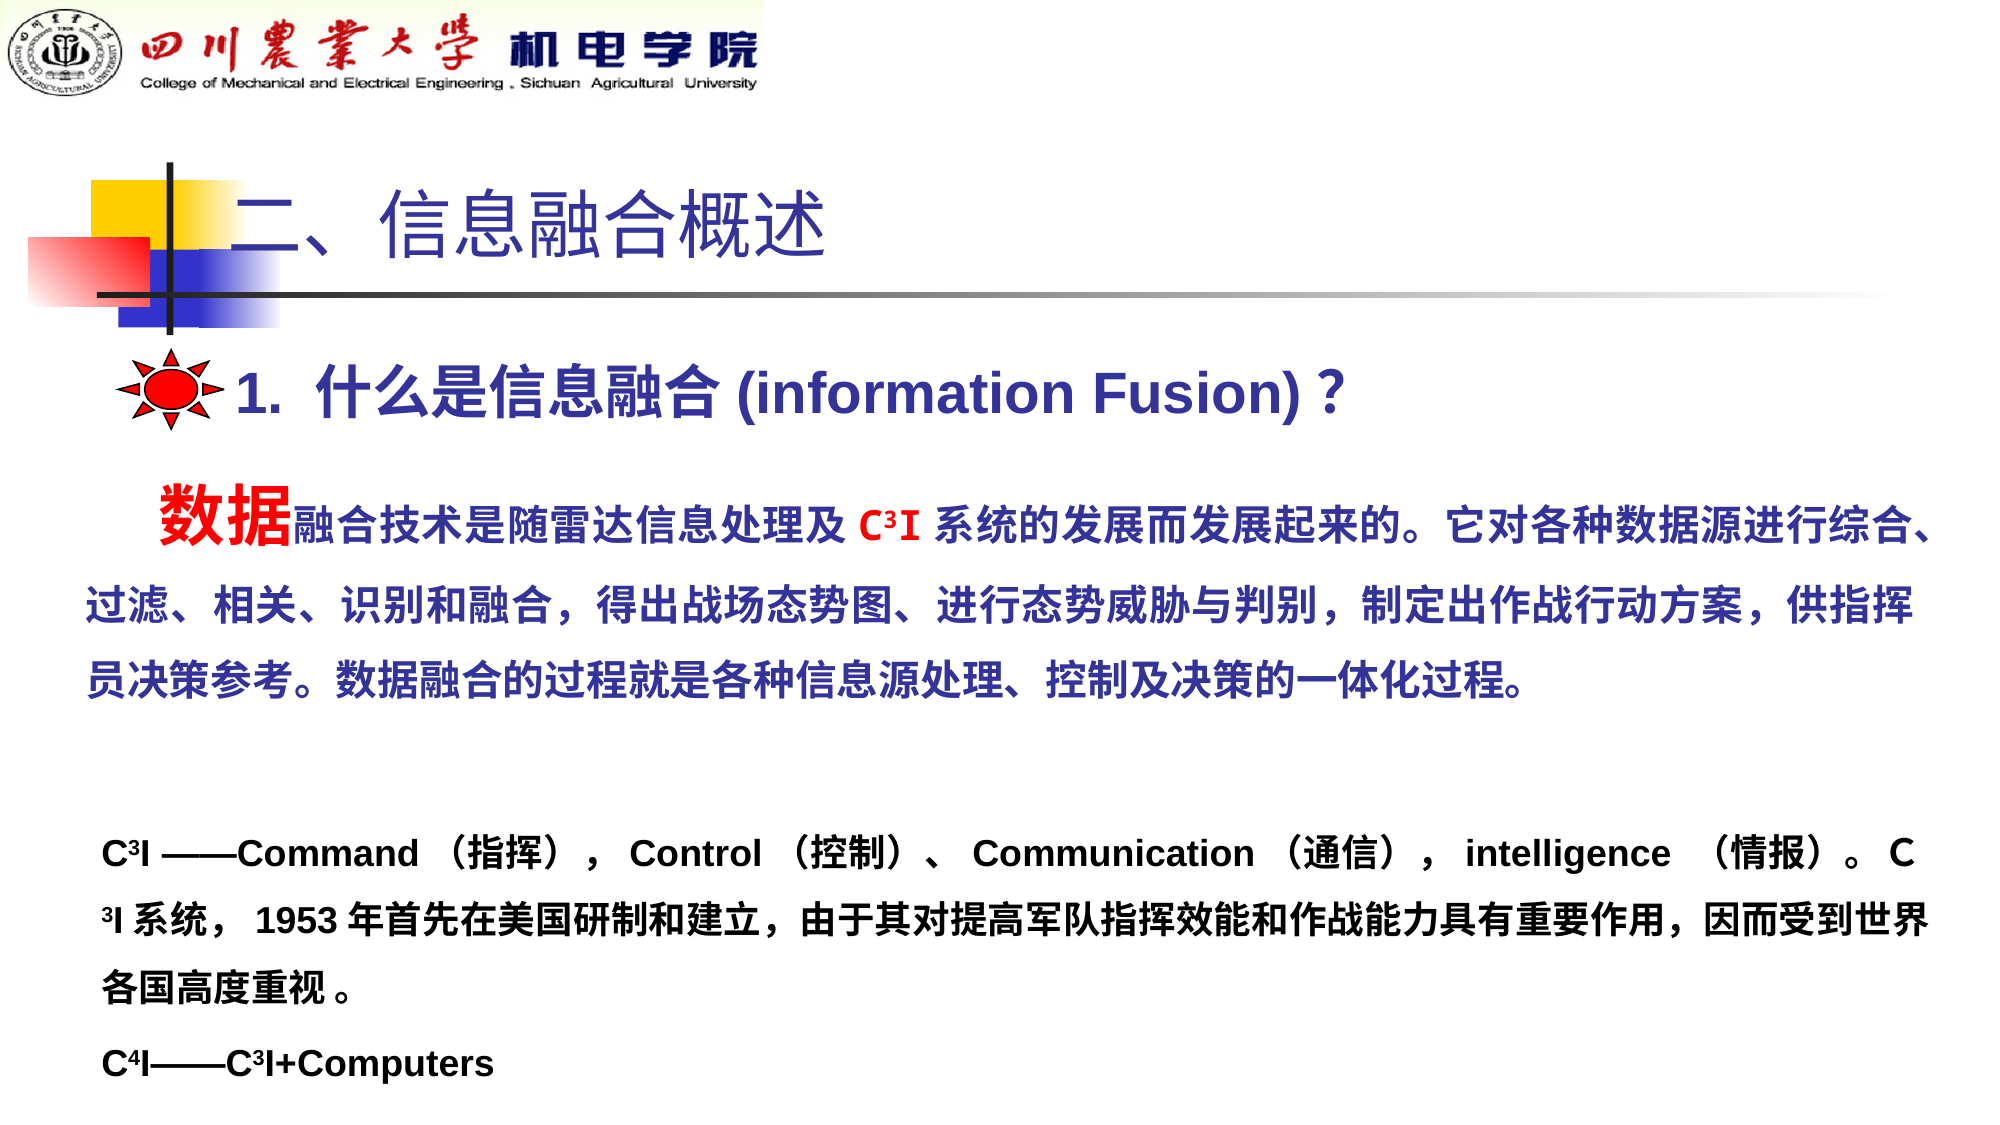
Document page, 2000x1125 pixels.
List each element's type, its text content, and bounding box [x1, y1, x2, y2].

text_box [118, 383, 140, 396]
text_box [163, 349, 179, 366]
text_box 数据融合技术是随雷达信息处理及C3I系统的发展而发展起来的。它对各种数据源进行综合、过滤、相关、识别和融合，得出战场态势图、进行态势威胁与判别，制定出作战行动方案，供指挥员决策参考。数据融合的过程就是各种信息源处理、控制及决策的一体化过程。 [70, 426, 1929, 712]
text_box [144, 369, 198, 410]
text_box [188, 402, 209, 418]
text_box [188, 361, 209, 377]
text_box [202, 383, 220, 396]
text_box 二、信息融合概述 [212, 160, 1917, 275]
text_box [163, 413, 179, 426]
text_box 1. 什么是信息融合(information Fusion)？ [220, 347, 1835, 426]
text_box [133, 361, 155, 377]
text_box C3I ——Command（指挥），Control（控制）、Communication（通信），intelligence （情报）。Ｃ3I系统，1953年首先在美国研制和建立，由于其对提高军队指挥效能和作战能力具有重要作用，因而受到世界各国高度重视 。 C4I——C3I+Computers [86, 798, 1945, 1092]
text_box [133, 402, 155, 418]
picture [0, 0, 764, 104]
